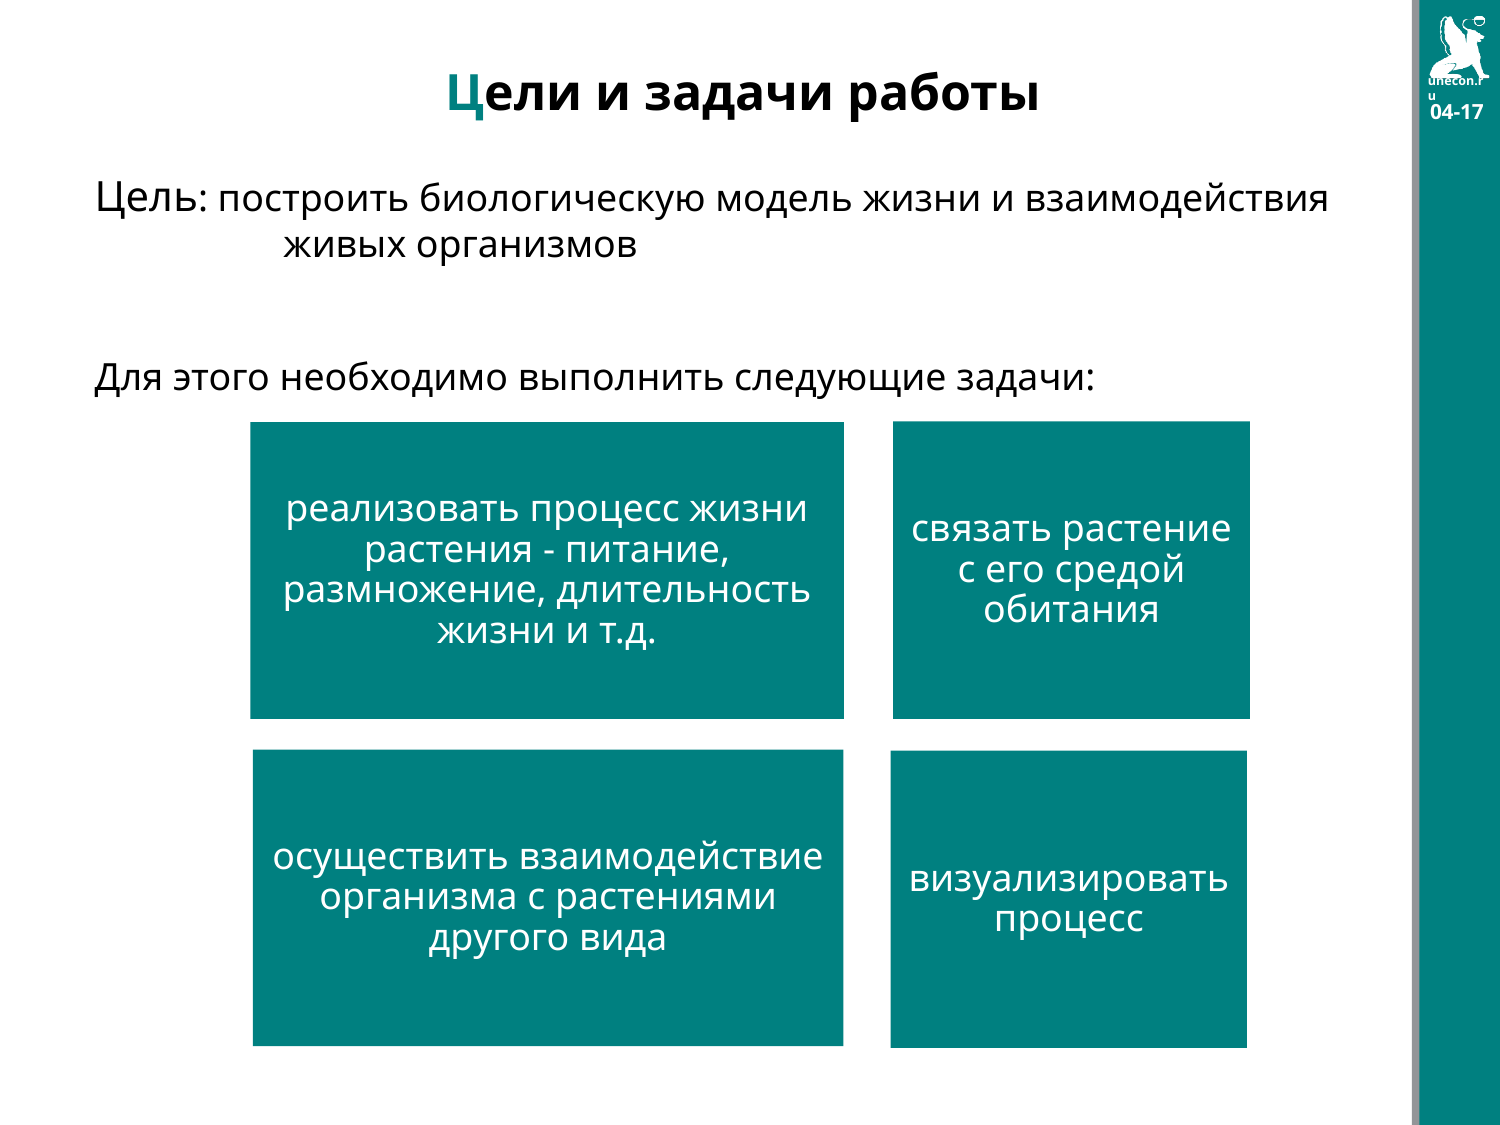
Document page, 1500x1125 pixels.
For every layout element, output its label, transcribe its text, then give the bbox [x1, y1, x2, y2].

text_box Цели и задачи работы [430, 52, 1070, 128]
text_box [249, 406, 1250, 1073]
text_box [1411, 0, 1500, 1125]
text_box Цель: построить биологическую модель жизни и взаимодействия живых организмов [79, 162, 1376, 273]
text_box Для этого необходимо выполнить следующие задачи: [79, 345, 1195, 406]
